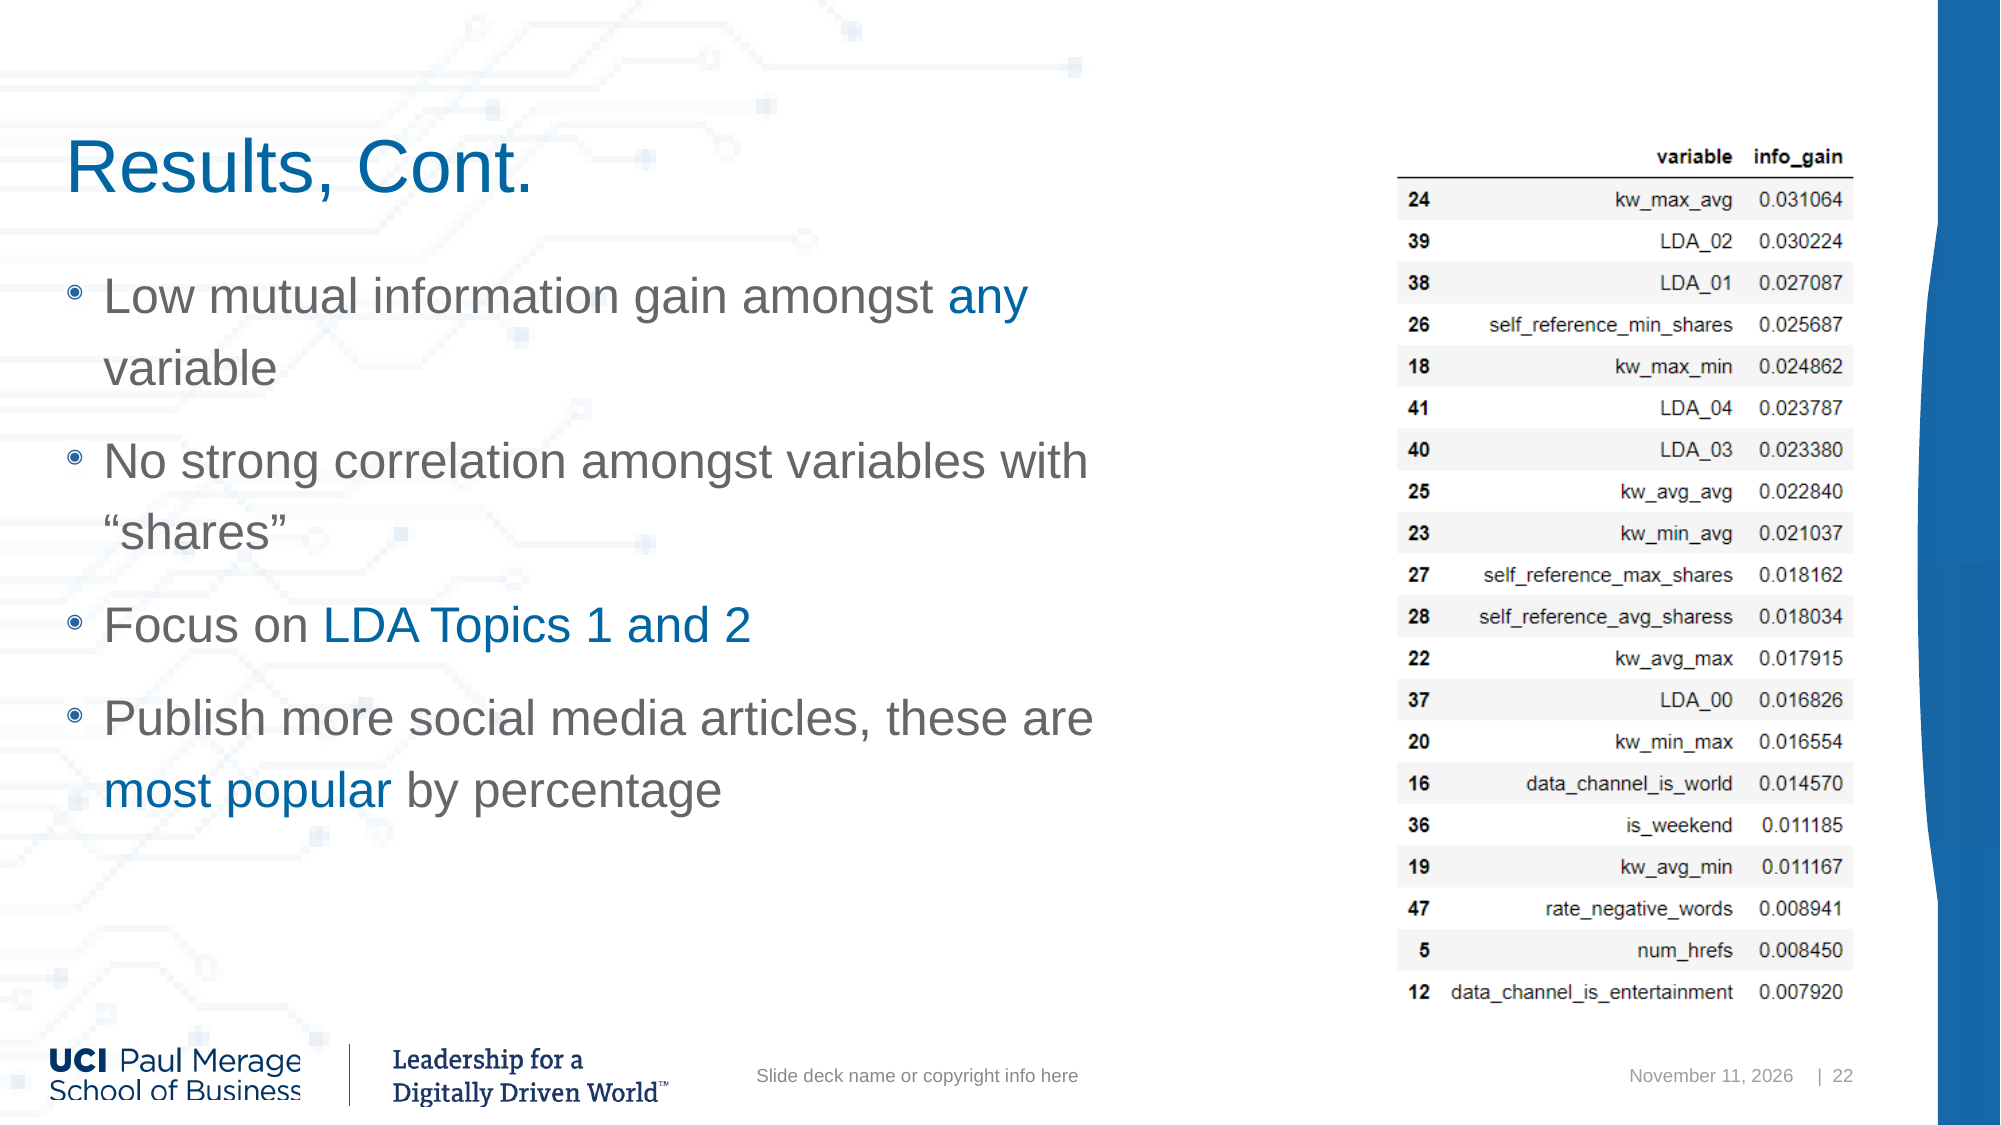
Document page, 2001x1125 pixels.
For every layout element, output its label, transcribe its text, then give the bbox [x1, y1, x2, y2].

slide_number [1497, 1043, 1793, 1107]
picture [65, 440, 85, 476]
picture [65, 698, 85, 734]
title Results, Cont. [50, 43, 1869, 217]
picture [1392, 130, 1859, 1026]
list Low mutual information gain amongst any variable No strong correlation amongst variables with “shares” Focus on LDA Topics 1 and 2 Publish more social media articles, these are most popular by percentage [50, 243, 1168, 999]
picture [65, 275, 85, 311]
picture [65, 605, 85, 641]
footer Slide deck name or copyright info here [741, 1043, 1405, 1107]
slide_number | 22 [1793, 1043, 1869, 1107]
